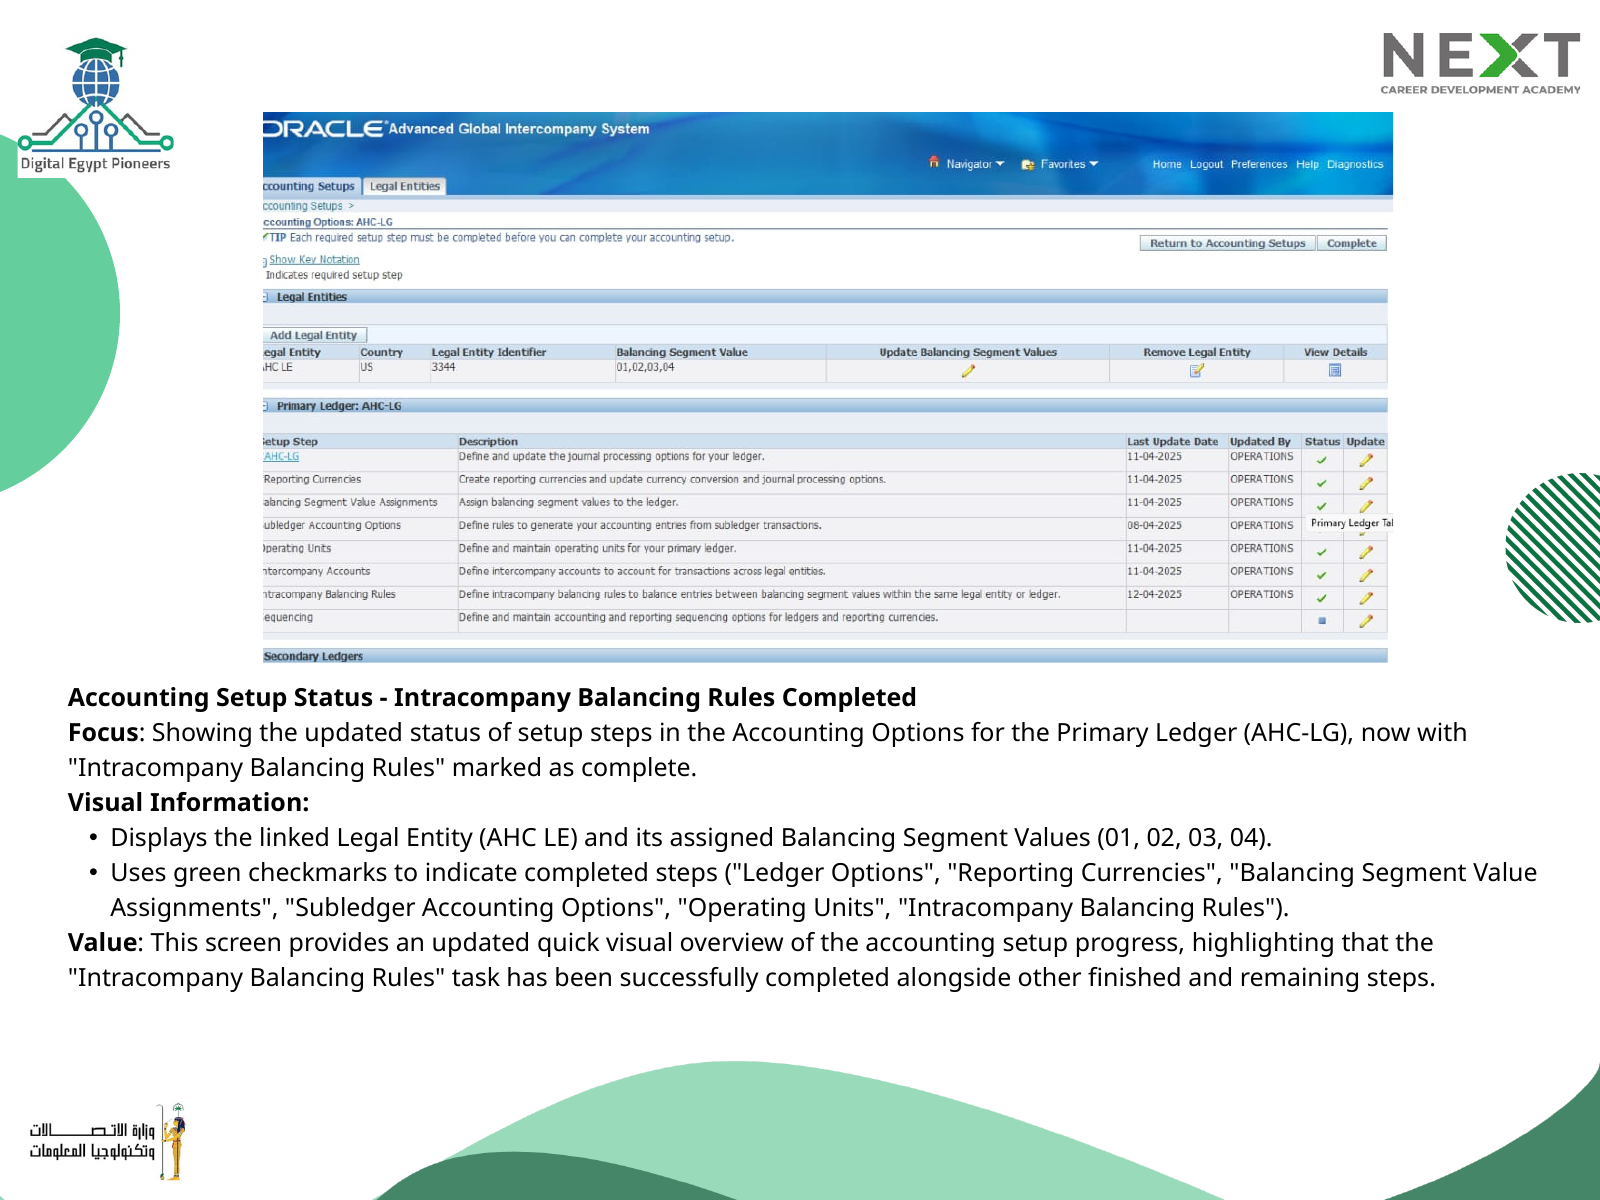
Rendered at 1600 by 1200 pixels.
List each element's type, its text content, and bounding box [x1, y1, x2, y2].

text_box Accounting Setup Status - Intracompany Balancing Rules Completed Focus: Showing the updated status of setup steps in the Accounting Options for the Primary Ledger (AHC-LG), now with "Intracompany Balancing Rules" marked as complete. Visual Information: Displays the linked Legal Entity (AHC LE) and its assigned Balancing Segment Values (01, 02, 03, 04). Uses green checkmarks to indicate completed steps ("Ledger Options", "Reporting Currencies", "Balancing Segment Value Assignments", "Subledger Accounting Options", "Operating Units", "Intracompany Balancing Rules"). Value: This screen provides an updated quick visual overview of the accounting setup progress, highlighting that the "Intracompany Balancing Rules" task has been successfully completed alongside other finished and remaining steps. [67, 676, 1556, 992]
text_box [17, 1100, 196, 1181]
text_box [1377, 33, 1581, 97]
text_box [17, 33, 174, 178]
text_box [0, 1037, 1600, 1200]
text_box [0, 119, 121, 507]
text_box [1505, 473, 1600, 623]
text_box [262, 112, 1394, 663]
